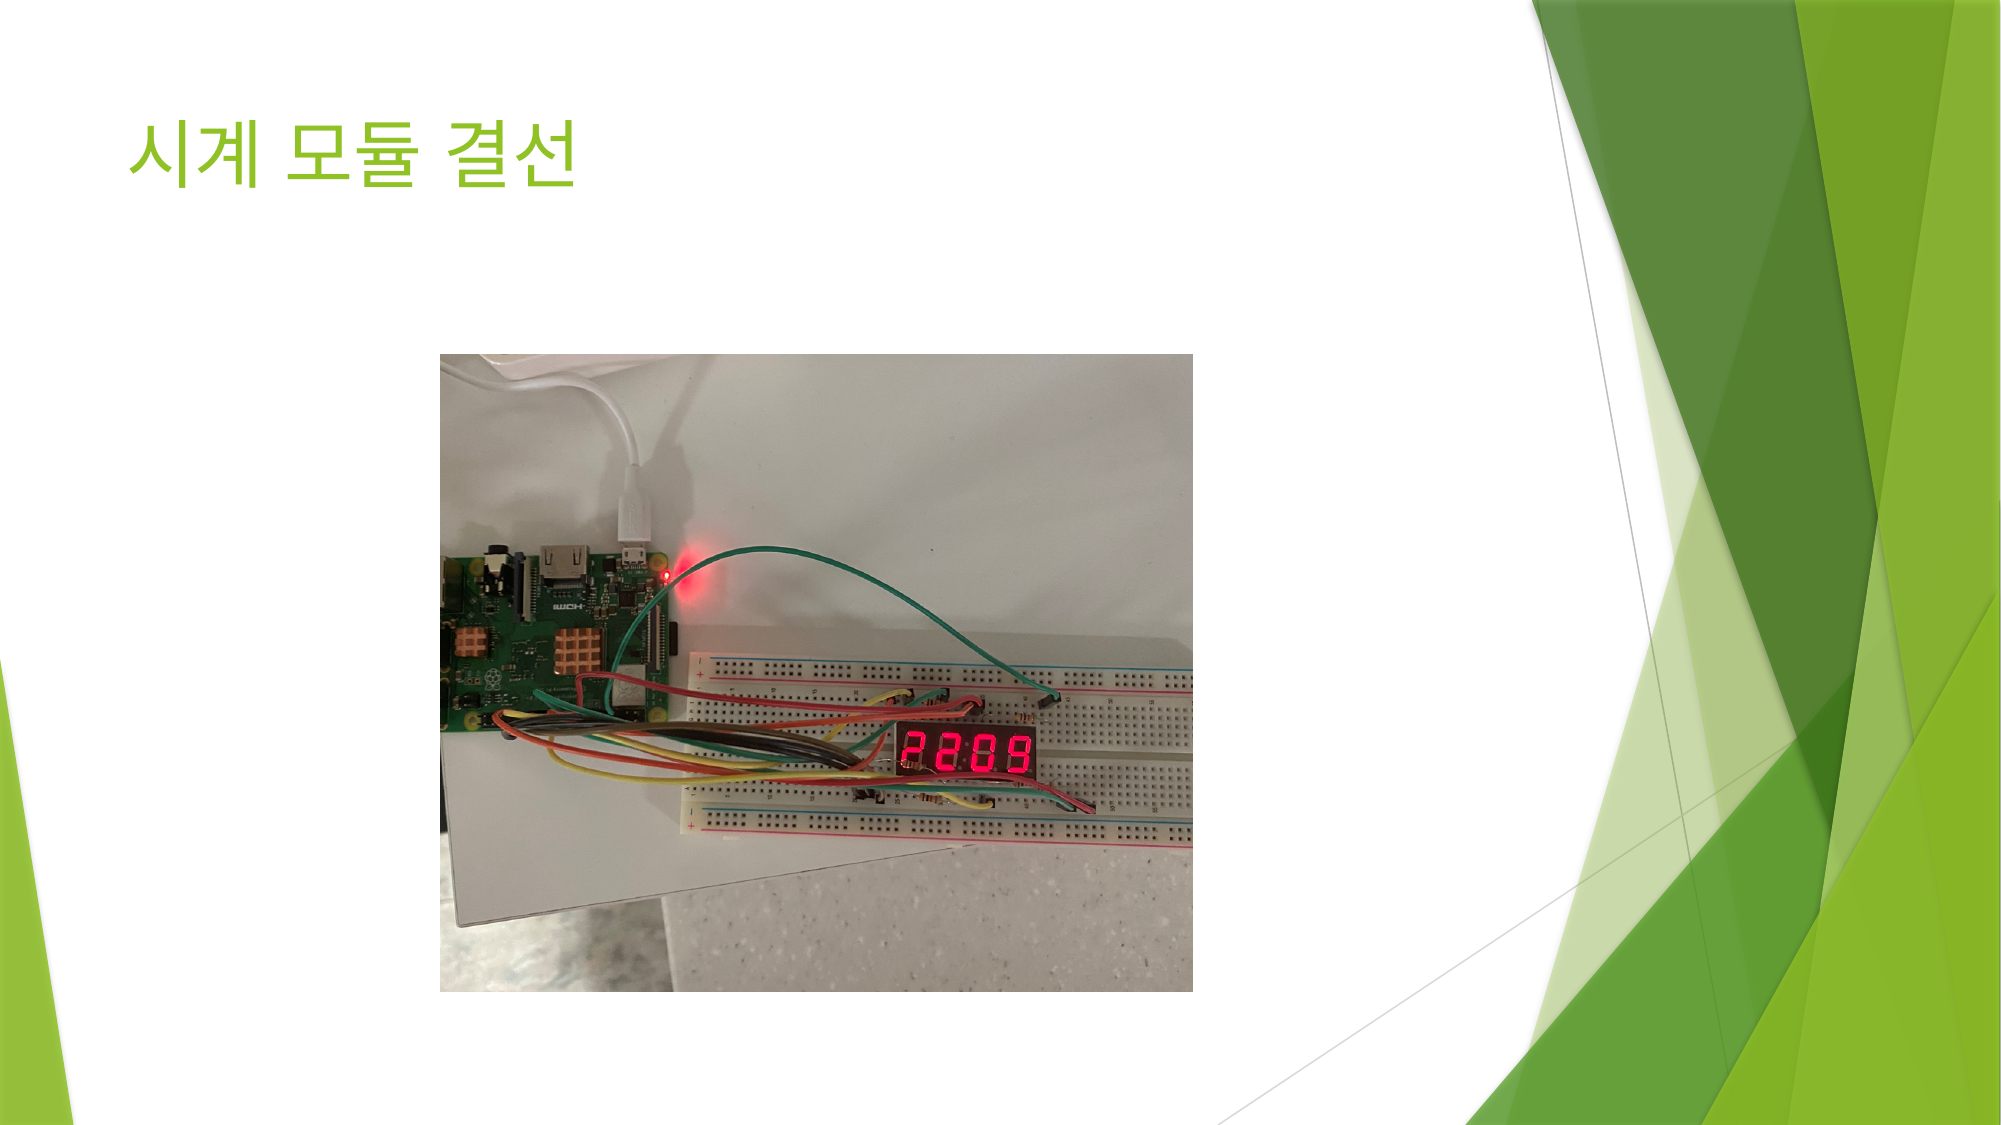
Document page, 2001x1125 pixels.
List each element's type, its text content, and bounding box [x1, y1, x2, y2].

title 시계 모듈 결선 [111, 99, 1522, 317]
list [439, 353, 1193, 992]
